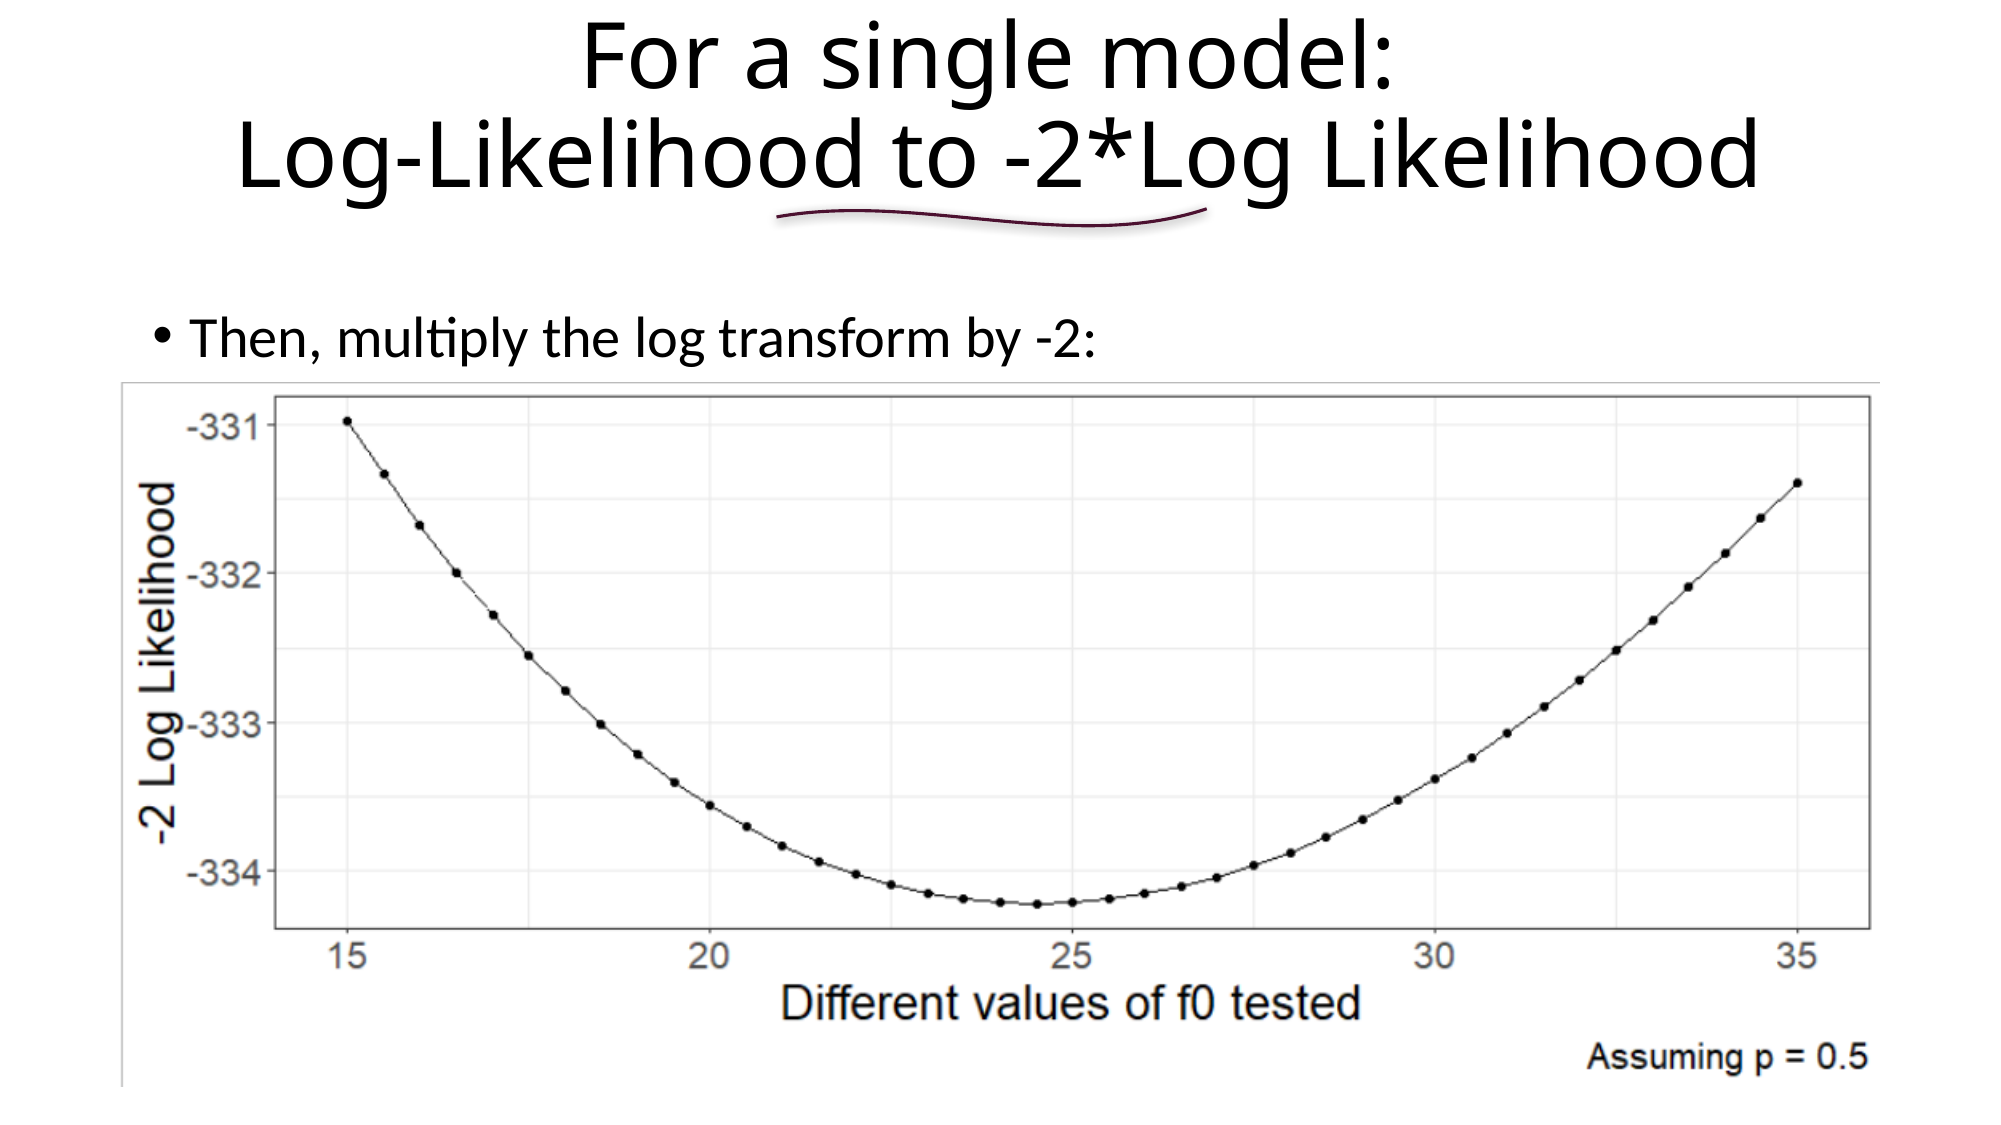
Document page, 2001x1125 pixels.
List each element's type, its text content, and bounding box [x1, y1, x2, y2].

picture [120, 382, 1880, 1087]
title For a single model: Log-Likelihood to -2*Log Likelihood [0, 0, 2000, 218]
text_box [776, 208, 1207, 226]
list Then, multiply the log transform by -2: [137, 299, 1863, 382]
